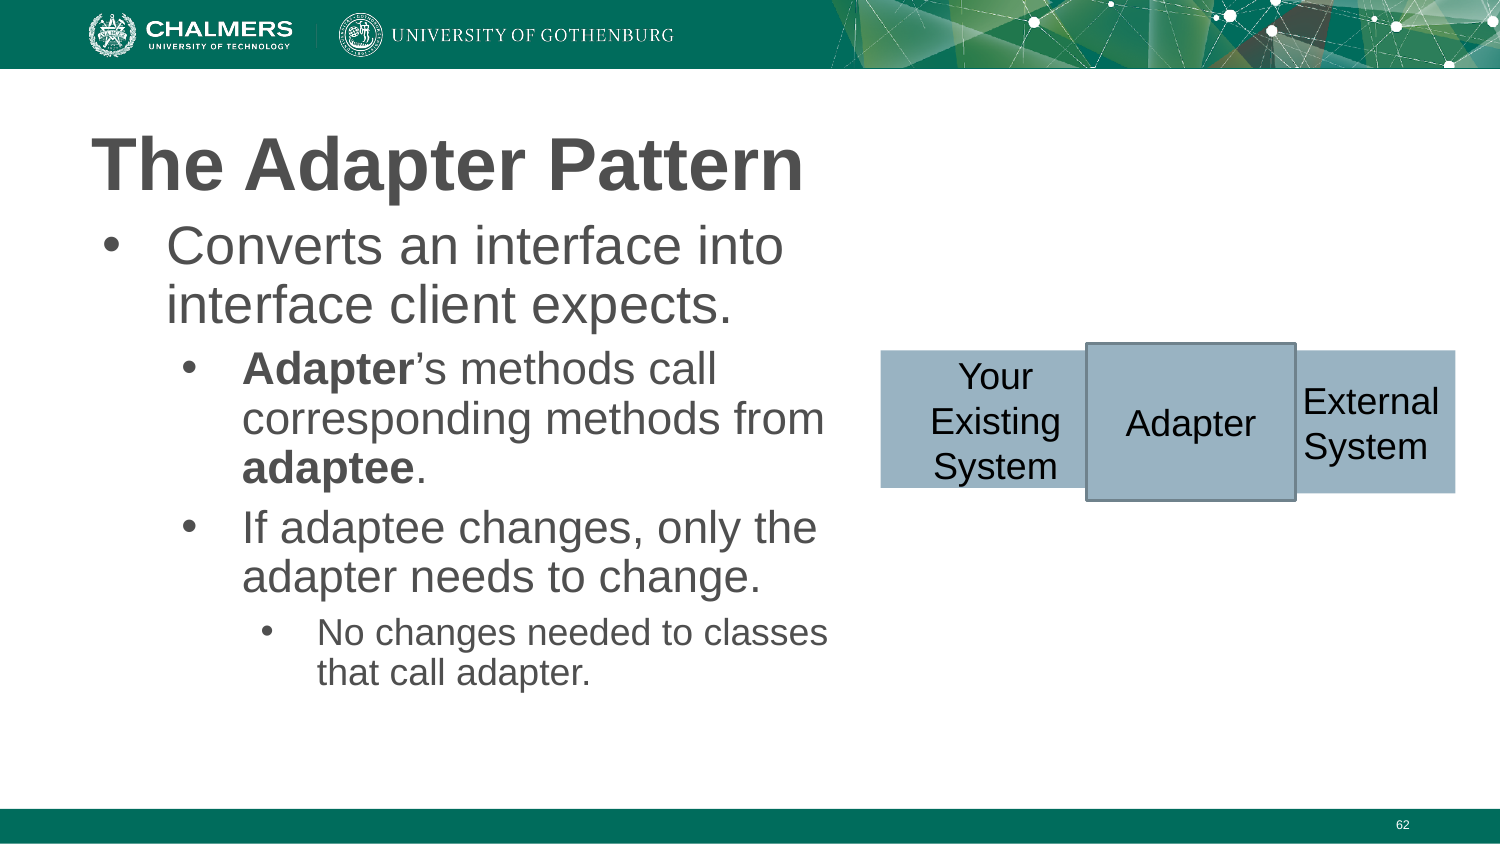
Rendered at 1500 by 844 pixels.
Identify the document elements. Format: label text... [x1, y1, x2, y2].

picture [759, 0, 1500, 68]
text_box External System [1296, 350, 1456, 494]
text_box Your Existing System [880, 350, 1086, 488]
list Converts an interface into interface client expects. Adapter’s methods call corresponding methods from adaptee. If adaptee changes, only the adapter needs to change. No changes needed to classes that call adapter. [76, 210, 891, 782]
slide_number 62 [1074, 809, 1425, 844]
picture [64, 0, 696, 85]
text_box Adapter [1086, 343, 1296, 501]
title The Adapter Pattern [76, 100, 1425, 211]
